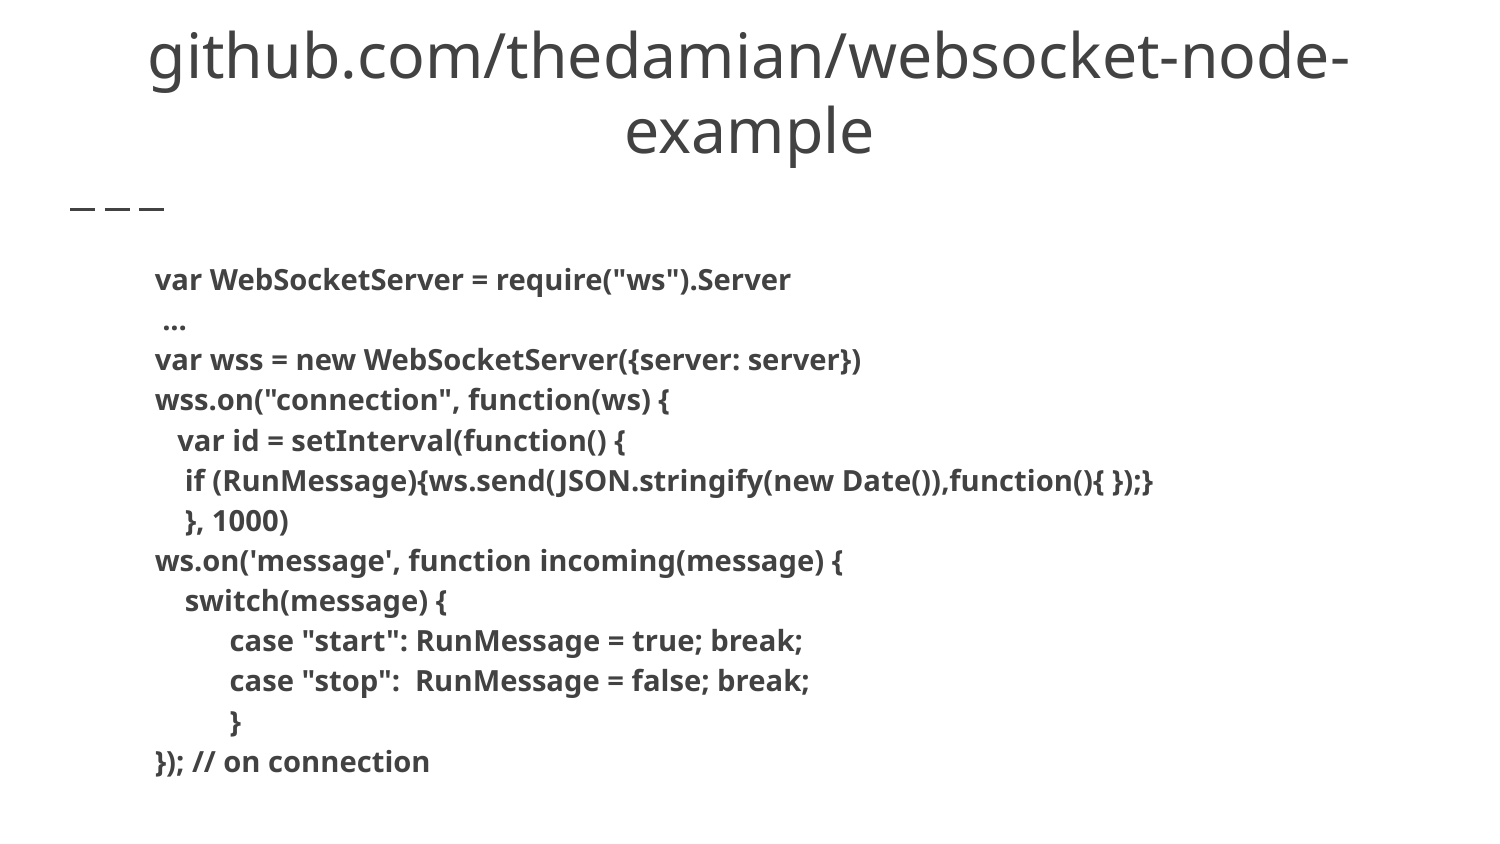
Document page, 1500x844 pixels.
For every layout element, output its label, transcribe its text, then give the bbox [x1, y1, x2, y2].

list var WebSocketServer = require("ws").Server ... var wss = new WebSocketServer({server: server}) wss.on("connection", function(ws) { var id = setInterval(function() { if (RunMessage){ws.send(JSON.stringify(new Date()),function(){ });} }, 1000) ws.on('message', function incoming(message) { switch(message) { case "start": RunMessage = true; break; case "stop": RunMessage = false; break; } }); // on connection [102, 240, 1500, 844]
title github.com/thedamian/websocket-node-example [51, 61, 1449, 182]
